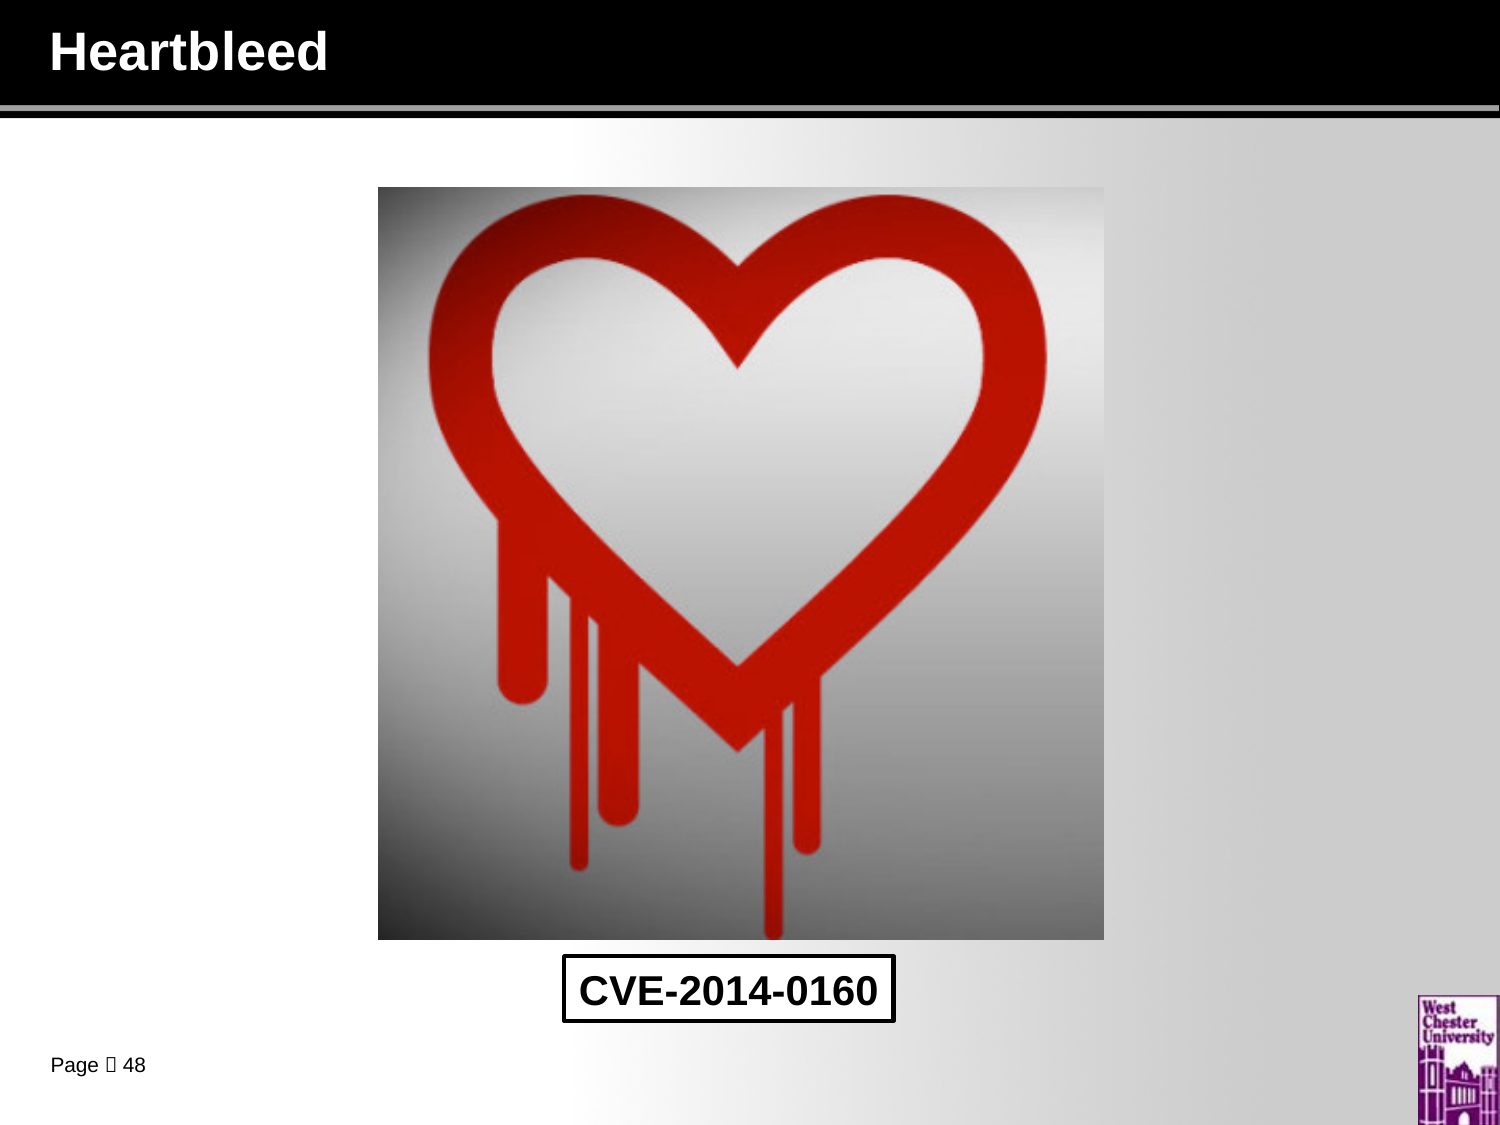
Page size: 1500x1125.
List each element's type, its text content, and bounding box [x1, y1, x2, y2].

text_box CVE-2014-0160 [562, 954, 896, 1023]
picture [0, 0, 1500, 1125]
title Heartbleed [49, 16, 1447, 123]
